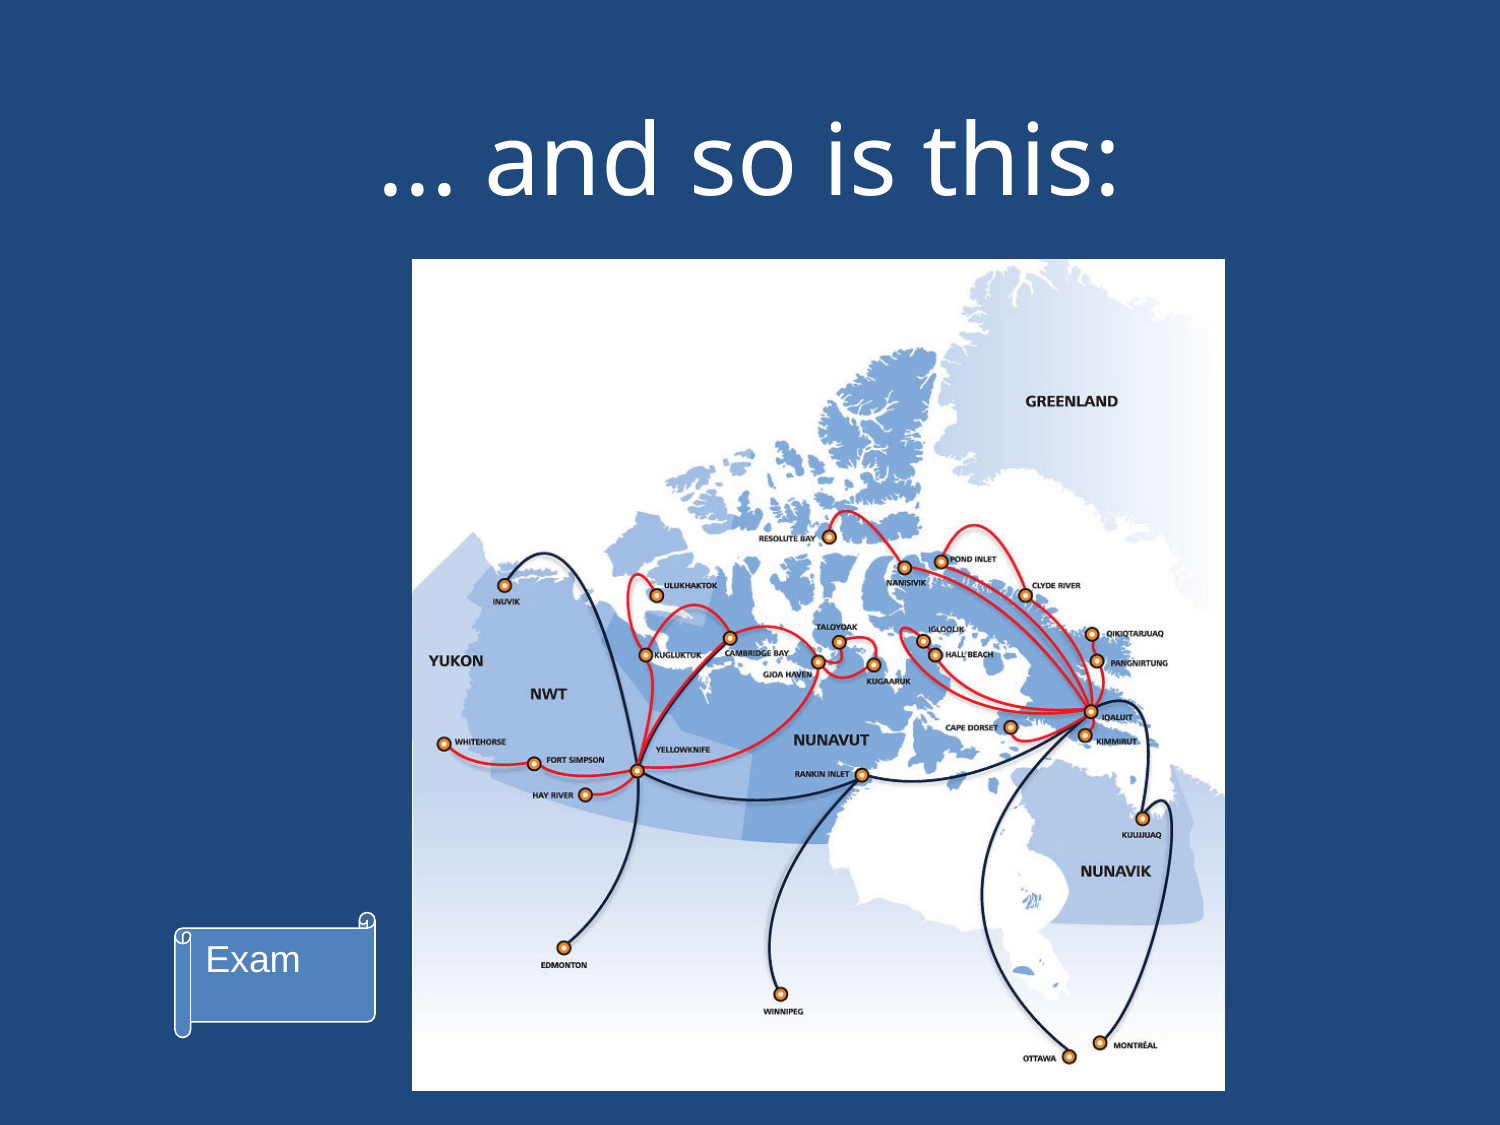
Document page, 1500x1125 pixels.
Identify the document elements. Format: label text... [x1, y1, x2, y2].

list ... and so is this: [75, 87, 1425, 1005]
text_box Exam [174, 912, 376, 1038]
picture [412, 258, 1226, 1092]
